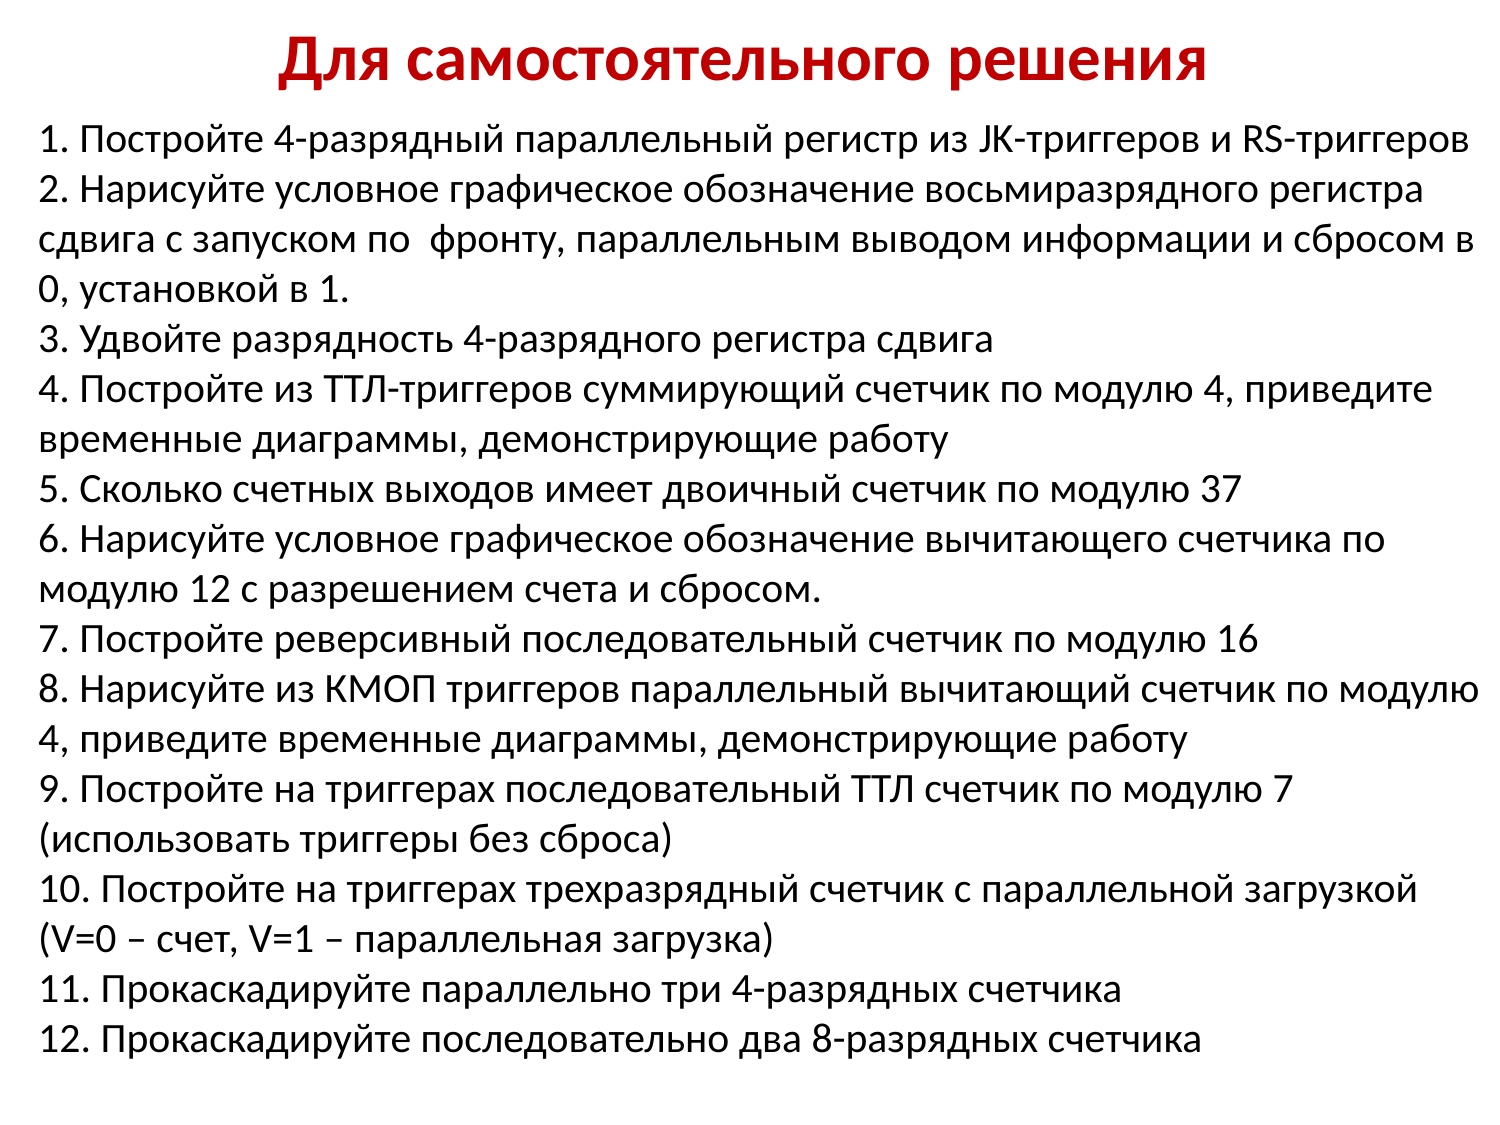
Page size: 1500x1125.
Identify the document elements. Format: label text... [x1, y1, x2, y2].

text_box Для самостоятельного решения [17, 5, 1471, 102]
text_box 1. Постройте 4-разрядный параллельный регистр из JK-триггеров и RS-триггеров 2. Нарисуйте условное графическое обозначение восьмиразрядного регистра сдвига с запуском по фронту, параллельным выводом информации и сбросом в 0, установкой в 1. 3. Удвойте разрядность 4-разрядного регистра сдвига 4. Постройте из ТТЛ-триггеров суммирующий счетчик по модулю 4, приведите временные диаграммы, демонстрирующие работу 5. Сколько счетных выходов имеет двоичный счетчик по модулю 37 6. Нарисуйте условное графическое обозначение вычитающего счетчика по модулю 12 с разрешением счета и сбросом. 7. Постройте реверсивный последовательный счетчик по модулю 16 8. Нарисуйте из КМОП триггеров параллельный вычитающий счетчик по модулю 4, приведите временные диаграммы, демонстрирующие работу 9. Постройте на триггерах последовательный ТТЛ счетчик по модулю 7 (использовать триггеры без сброса) 10. Постройте на триггерах трехразрядный счетчик с параллельной загрузкой (V=0 – счет, V=1 – параллельная загрузка) 11. Прокаскадируйте параллельно три 4-разрядных счетчика 12. Прокаскадируйте последовательно два 8-разрядных счетчика [23, 103, 1500, 1069]
